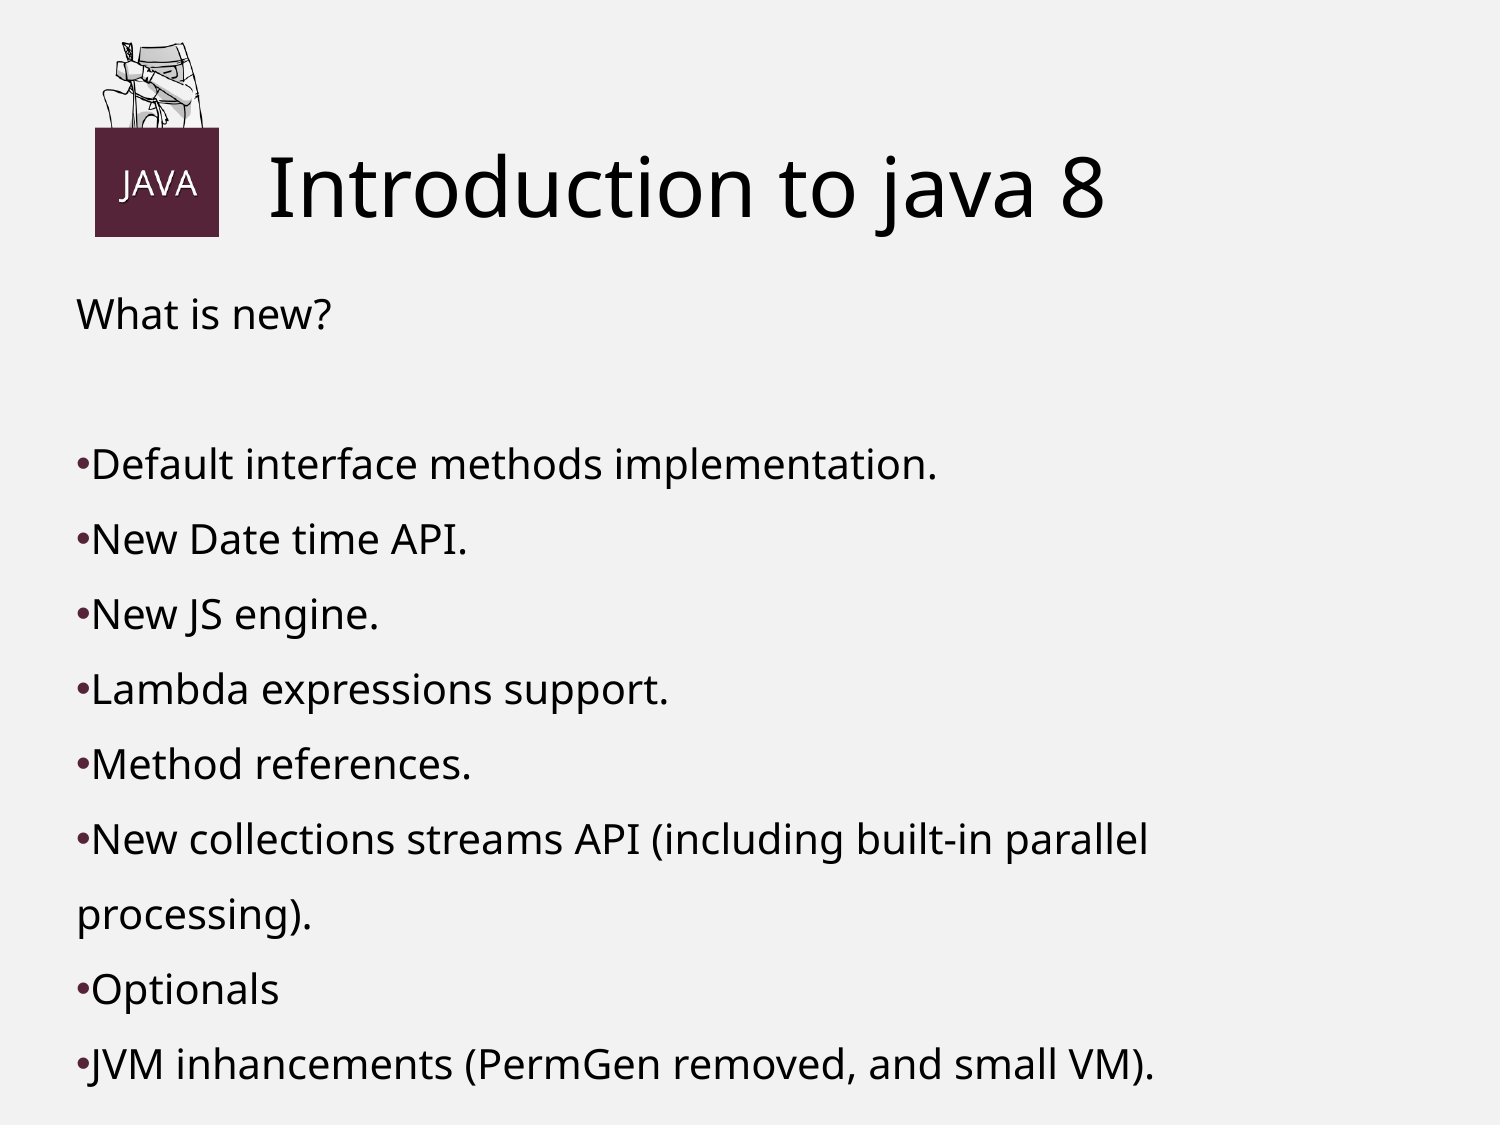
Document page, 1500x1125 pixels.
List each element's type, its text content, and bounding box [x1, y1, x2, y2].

text_box What is new? Default interface methods implementation. New Date time API. New JS engine. Lambda expressions support. Method references. New collections streams API (including built-in parallel processing). Optionals JVM inhancements (PermGen removed, and small VM). [61, 255, 1396, 681]
title Introduction to java 8 [253, 90, 1500, 279]
picture [95, 42, 219, 238]
